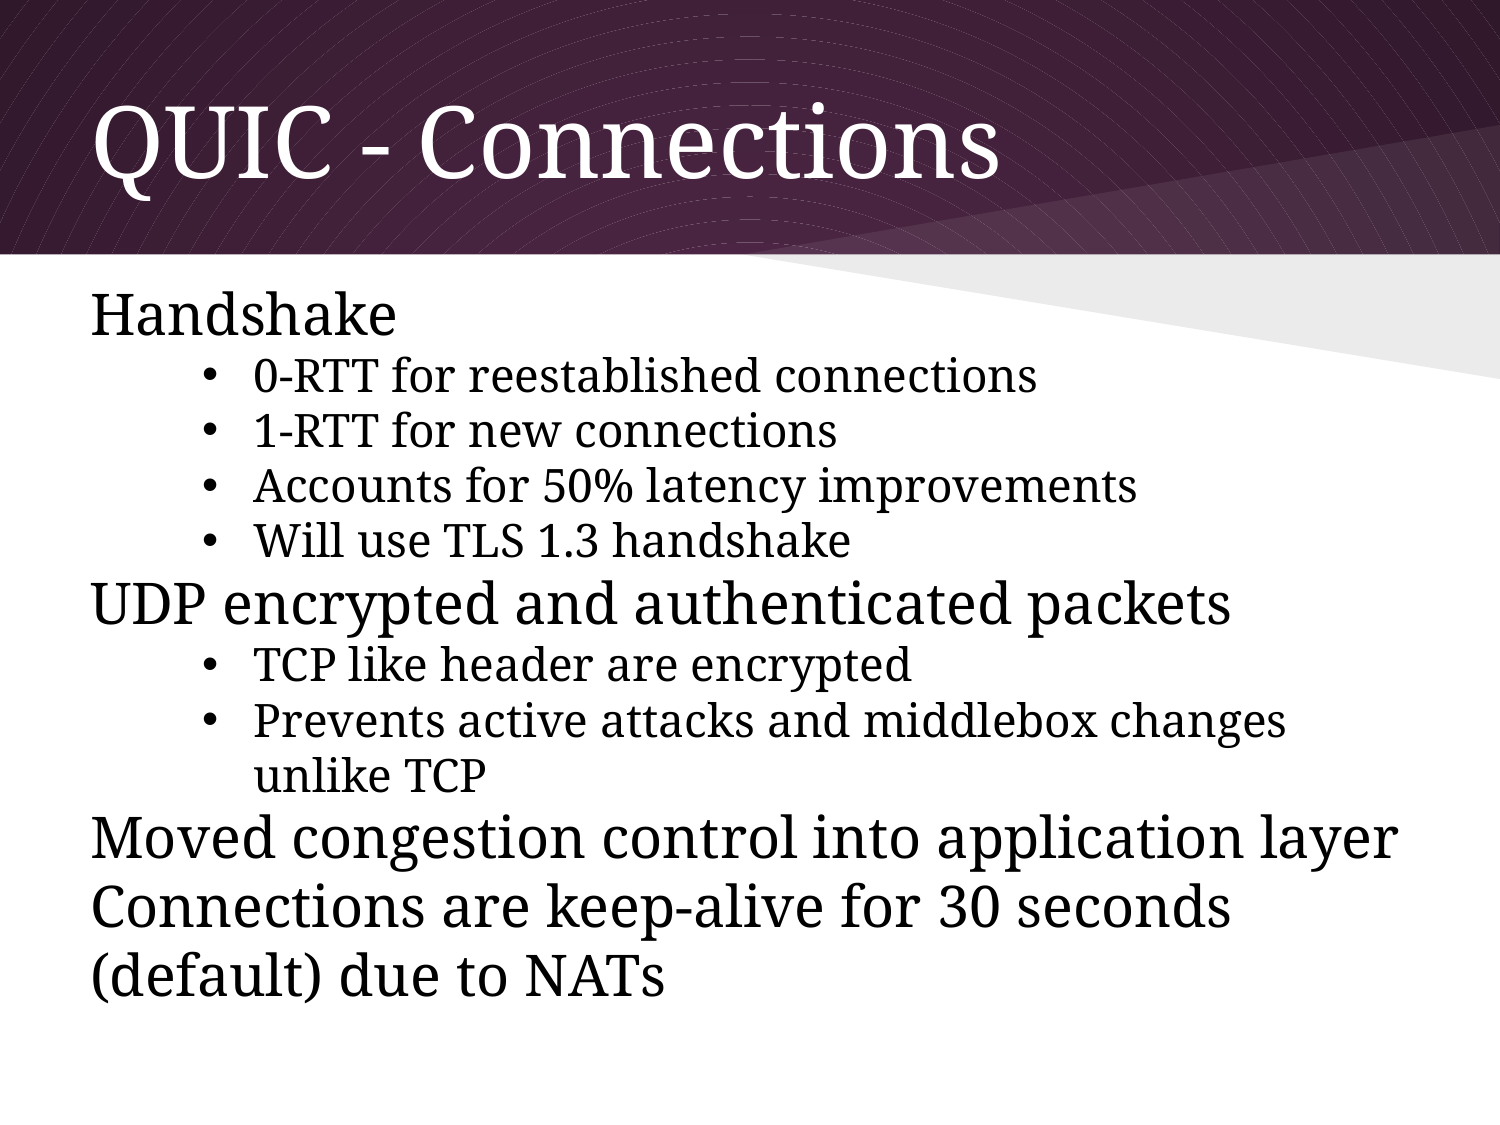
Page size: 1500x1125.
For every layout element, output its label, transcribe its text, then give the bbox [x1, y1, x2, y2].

list Handshake 0-RTT for reestablished connections 1-RTT for new connections Accounts for 50% latency improvements Will use TLS 1.3 handshake UDP encrypted and authenticated packets TCP like header are encrypted Prevents active attacks and middlebox changes unlike TCP Moved congestion control into application layer Connections are keep-alive for 30 seconds (default) due to NATs [75, 262, 1425, 1078]
title QUIC - Connections [75, 45, 1425, 233]
